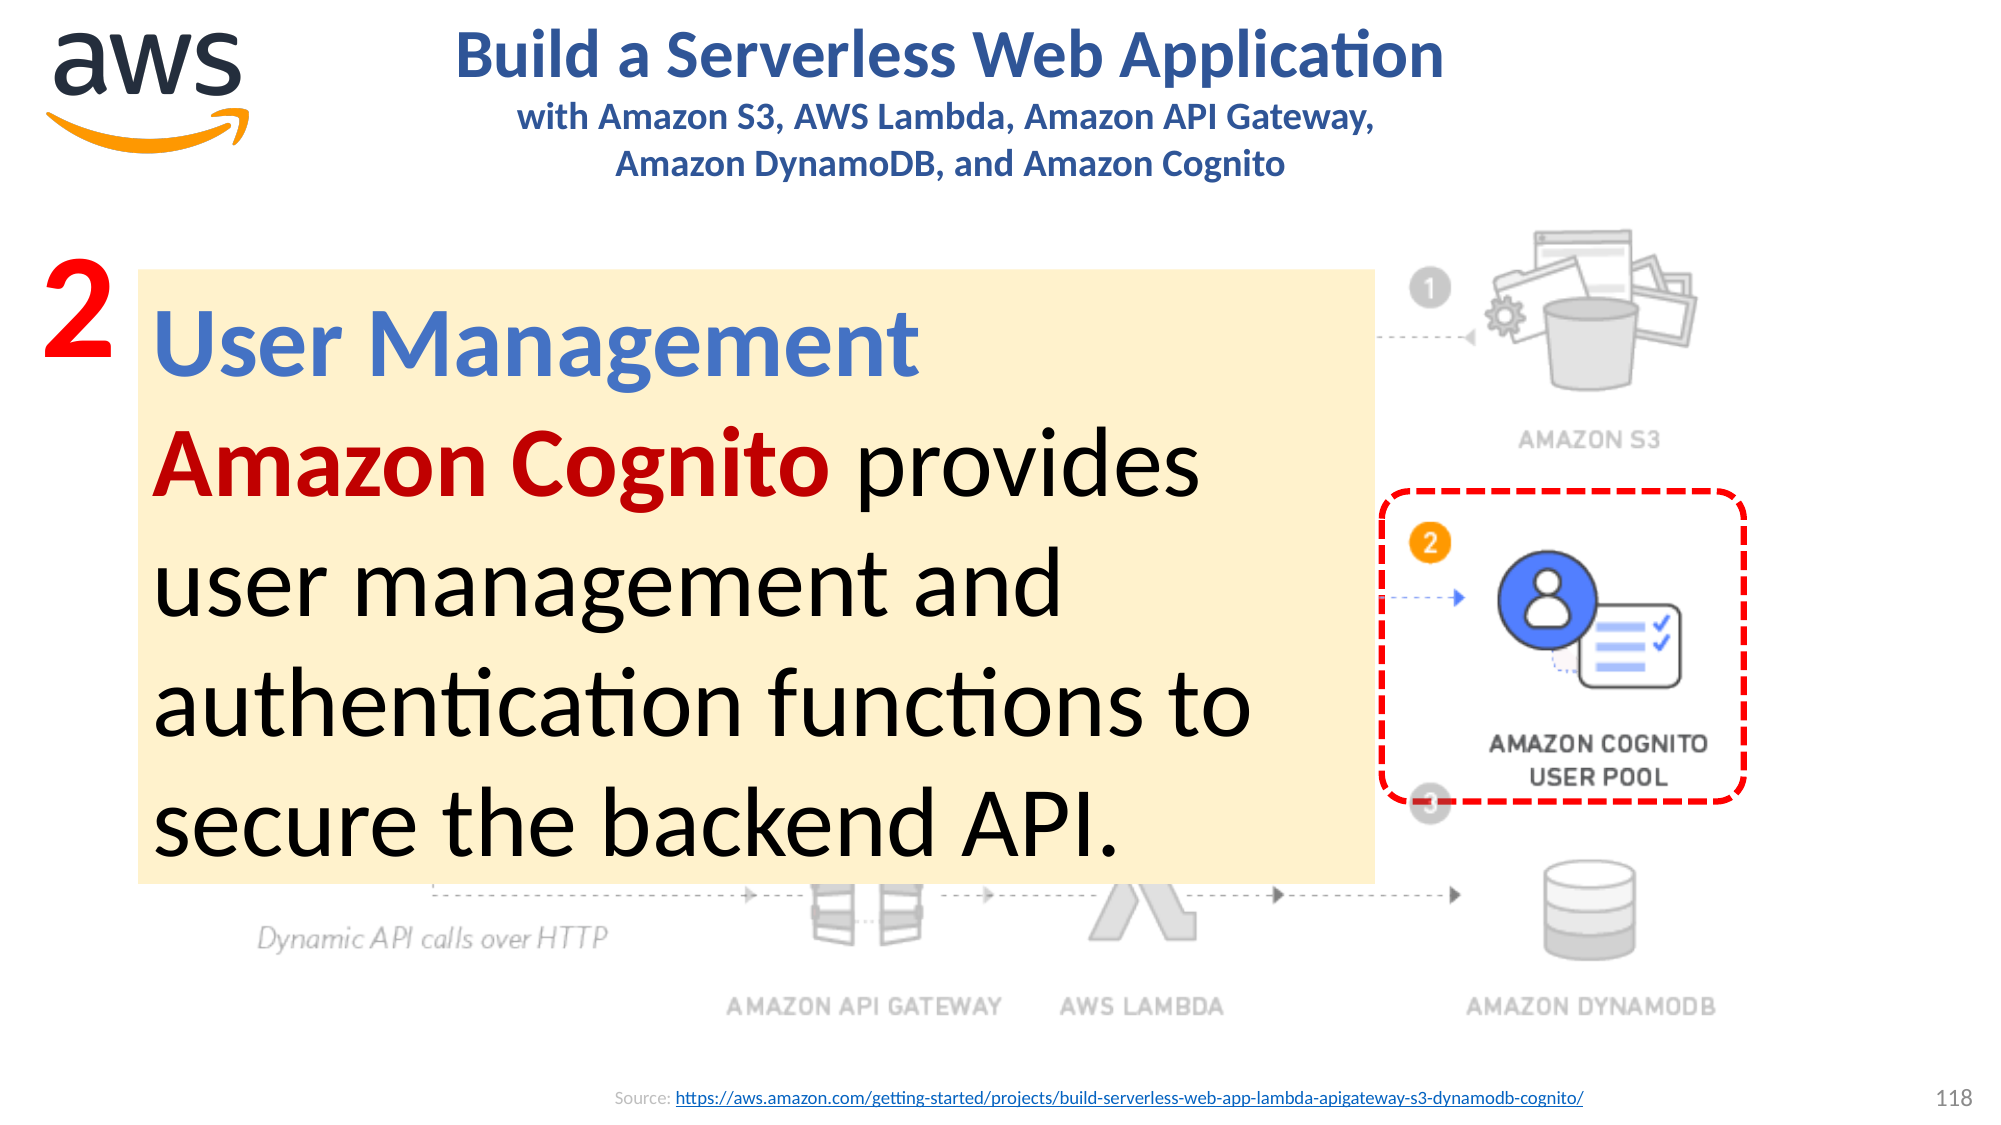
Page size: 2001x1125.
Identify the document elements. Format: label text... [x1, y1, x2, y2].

title Build a Serverless Web Application with Amazon S3, AWS Lambda, Amazon API Gateway, Amazon DynamoDB, and Amazon Cognito [39, 0, 1863, 193]
text_box 2 [25, 199, 132, 395]
slide_number 118 [1830, 1076, 1989, 1116]
picture [45, 32, 250, 154]
text_box User Management Amazon Cognito provides user management and authentication functions to secure the backend API. [138, 269, 232, 884]
picture [232, 214, 1769, 1054]
text_box Source: https://aws.amazon.com/getting-started/projects/build-serverless-web-app-lambda-apigateway-s3-dynamodb-cognito/ [599, 1078, 1840, 1116]
